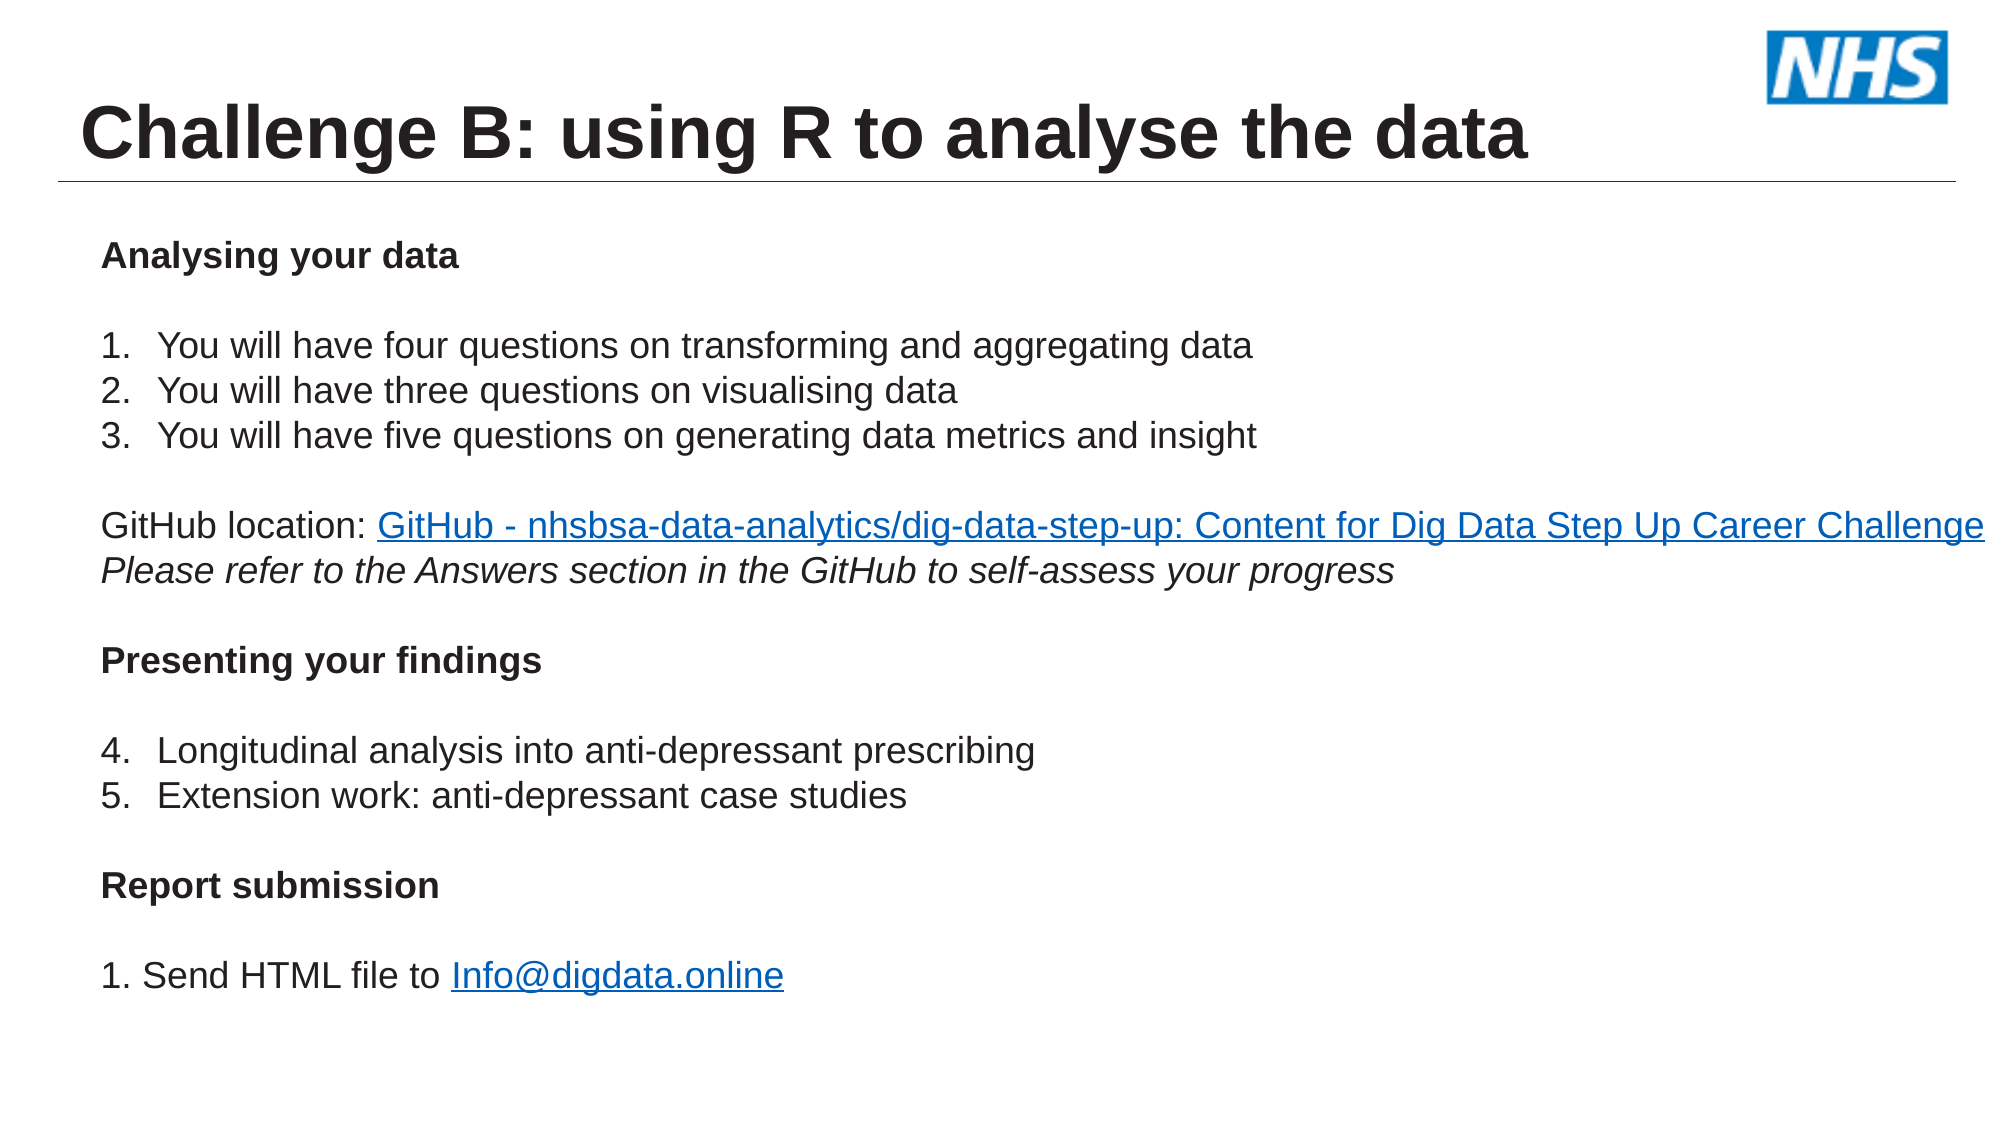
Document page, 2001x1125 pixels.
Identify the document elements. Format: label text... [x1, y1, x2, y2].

text_box Analysing your data You will have four questions on transforming and aggregating data You will have three questions on visualising data You will have five questions on generating data metrics and insight GitHub location: GitHub - nhsbsa-data-analytics/dig-data-step-up: Content for Dig Data Step Up Career Challenge Please refer to the Answers section in the GitHub to self-assess your progress Presenting your findings Longitudinal analysis into anti-depressant prescribing Extension work: anti-depressant case studies Report submission 1. Send HTML file to Info@digdata.online [85, 223, 2000, 1003]
picture [1759, 29, 1957, 107]
text_box Challenge B: using R to analyse the data [66, 76, 1566, 181]
